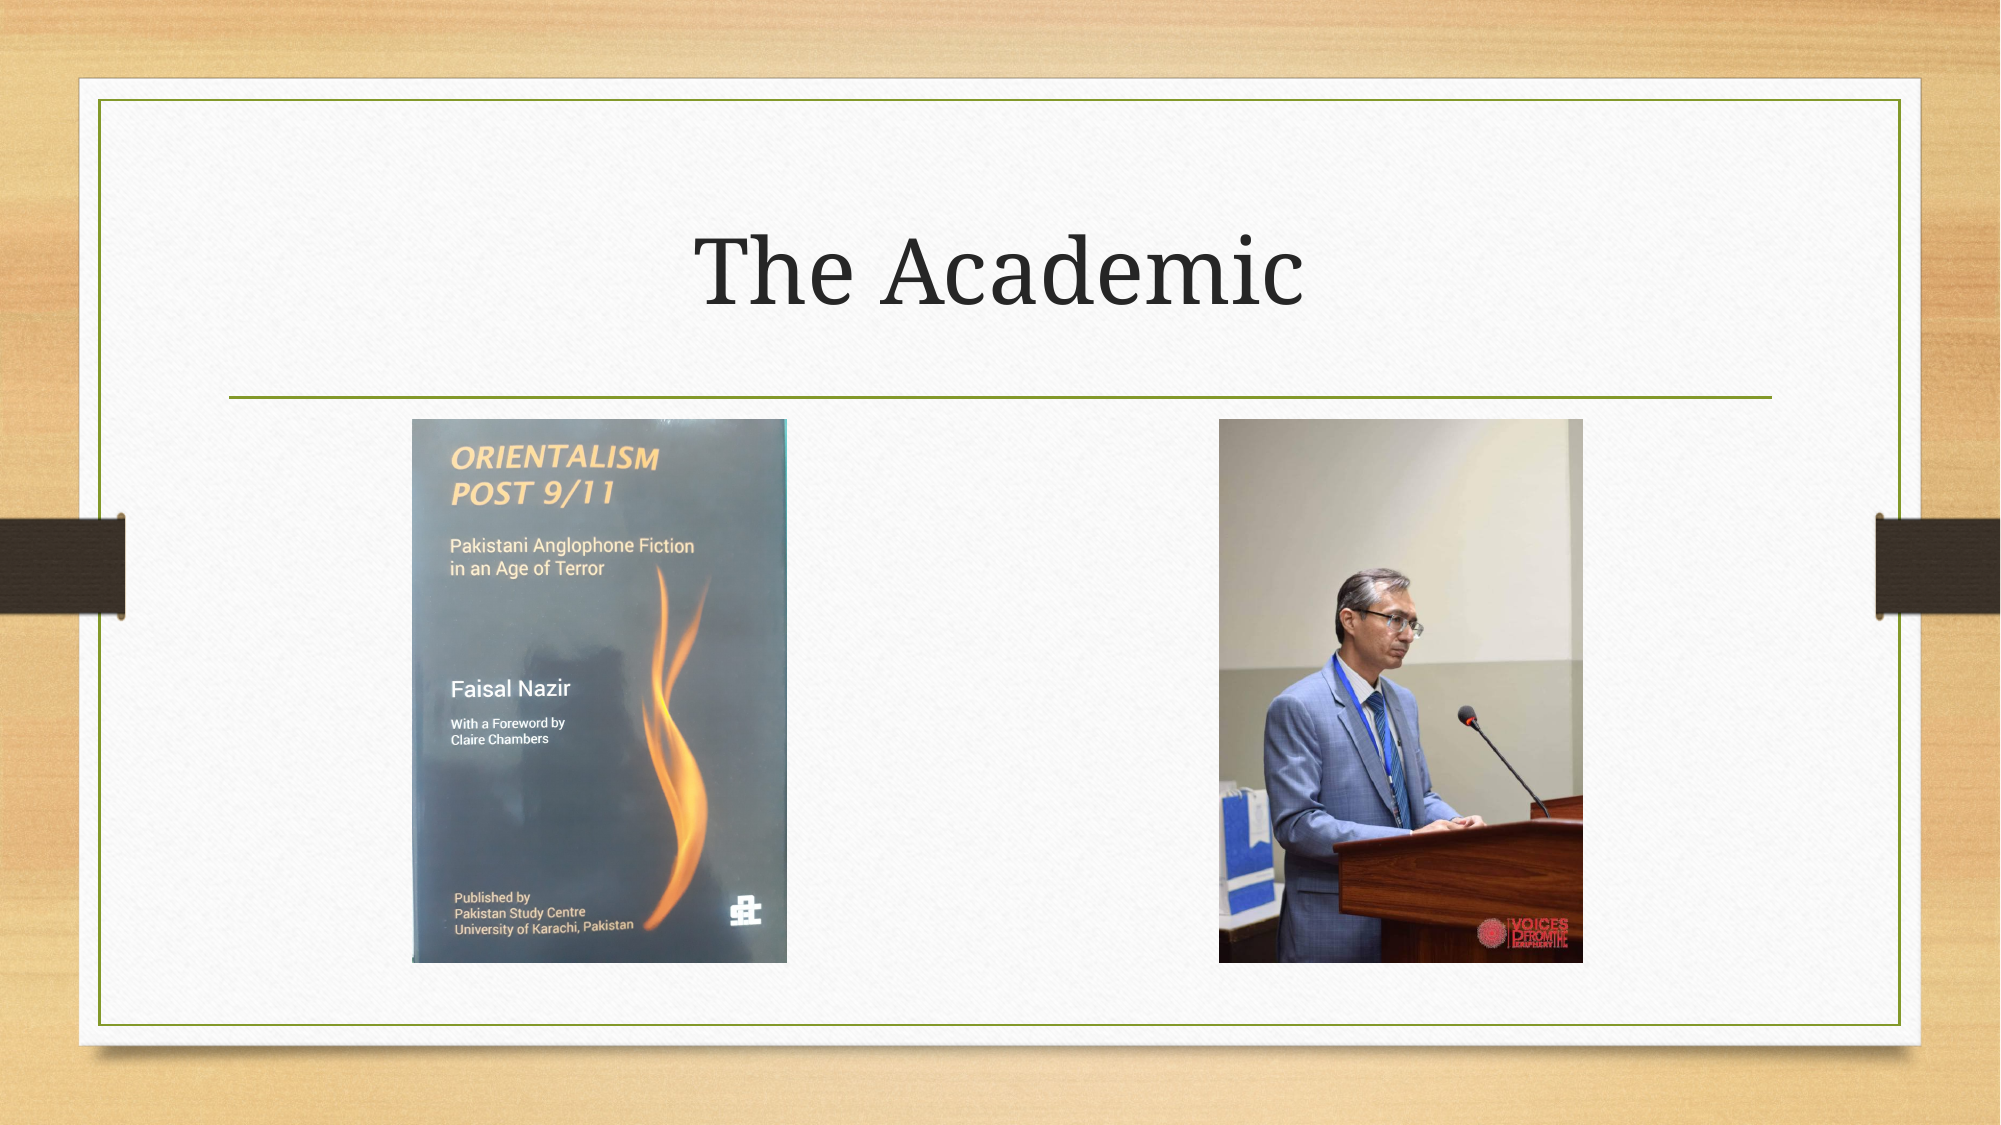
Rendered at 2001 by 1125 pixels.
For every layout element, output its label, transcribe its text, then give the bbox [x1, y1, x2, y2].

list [412, 419, 788, 964]
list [1219, 419, 1583, 964]
picture [0, 0, 2001, 1125]
title The Academic [212, 161, 1788, 375]
